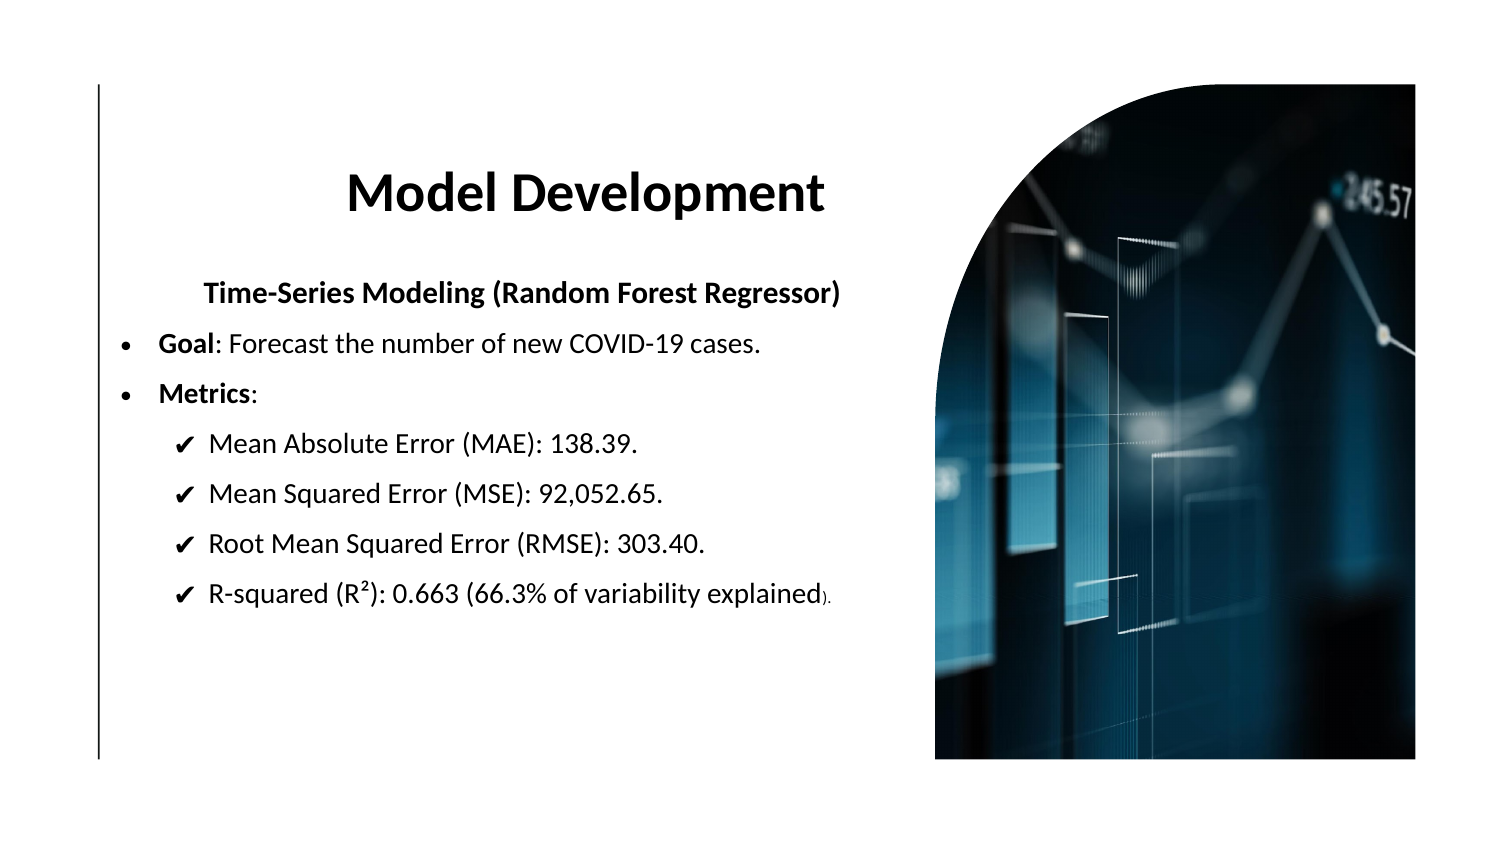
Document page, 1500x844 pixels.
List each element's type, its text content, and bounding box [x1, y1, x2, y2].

text_box Model Development [203, 150, 970, 223]
text_box Time-Series Modeling (Random Forest Regressor) Goal: Forecast the number of new COVID-19 cases. Metrics: Mean Absolute Error (MAE): 138.39. Mean Squared Error (MSE): 92,052.65. Root Mean Squared Error (RMSE): 303.40. R-squared (R²): 0.663 (66.3% of variability explained). [116, 269, 922, 660]
text_box [935, 84, 1416, 760]
